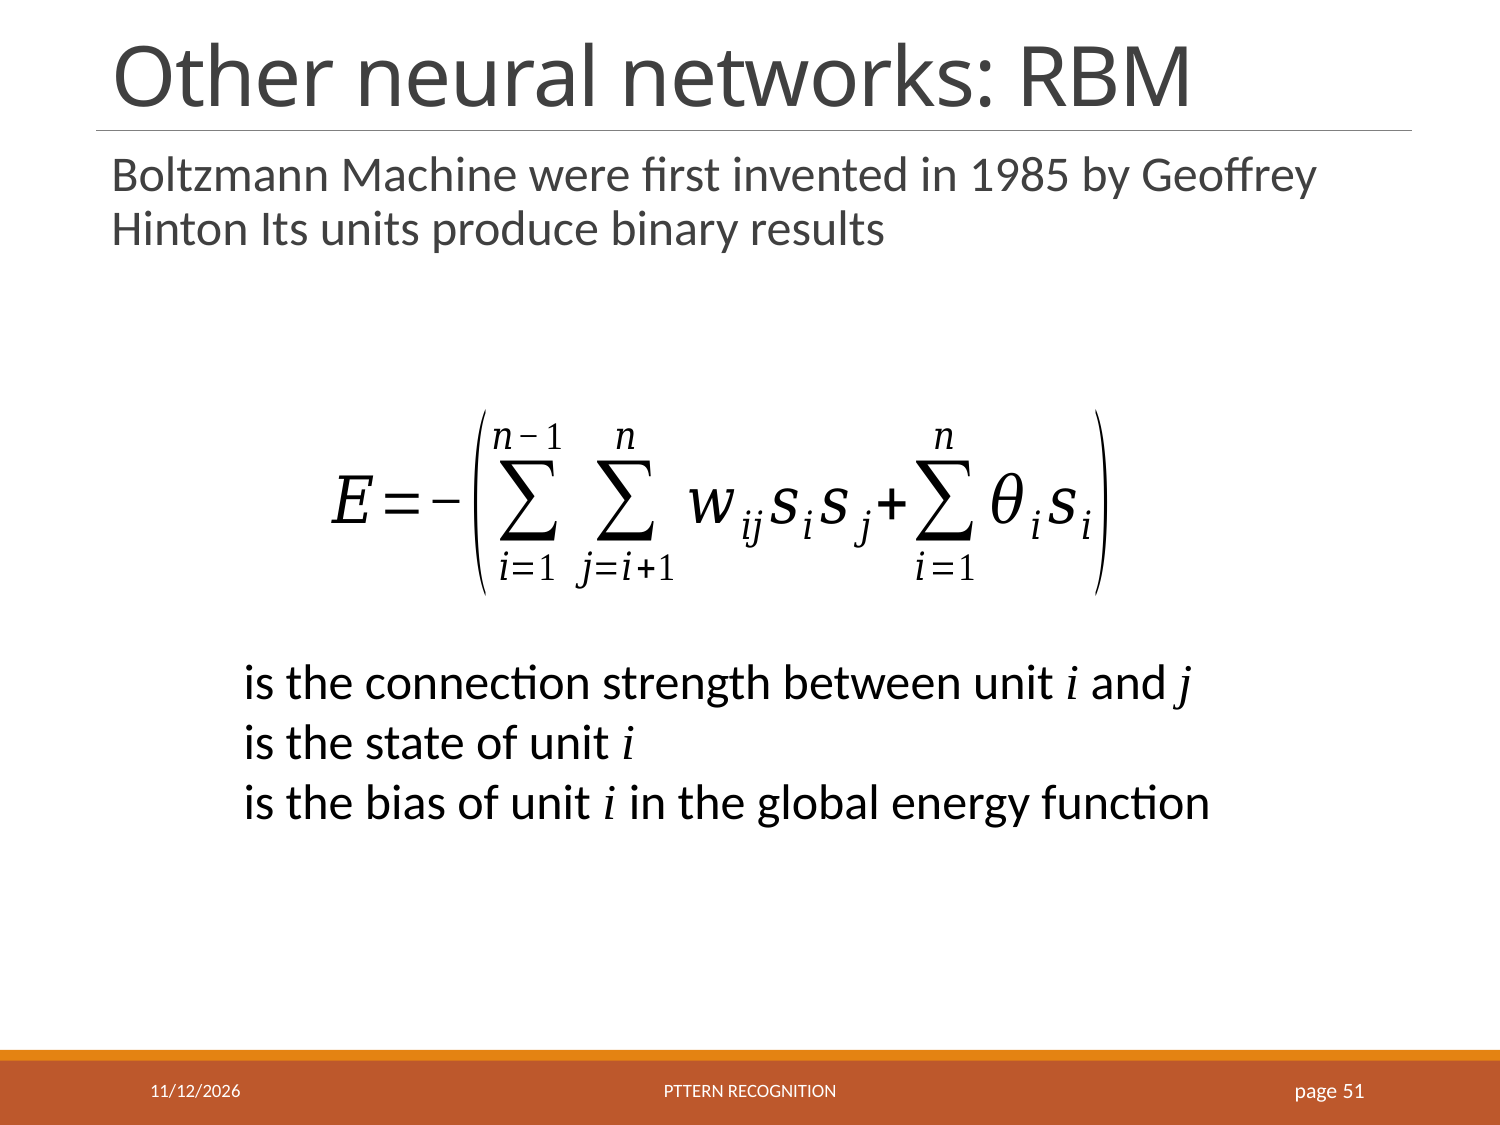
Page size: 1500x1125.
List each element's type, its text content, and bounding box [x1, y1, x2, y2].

list Boltzmann Machine were first invented in 1985 by Geoffrey Hinton Its units produce binary results [96, 140, 1413, 1034]
slide_number page 51 [1218, 1059, 1380, 1120]
footer Pttern recognition [453, 1059, 1047, 1120]
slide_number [135, 1059, 440, 1120]
title Other neural networks: RBM [96, 19, 1413, 131]
